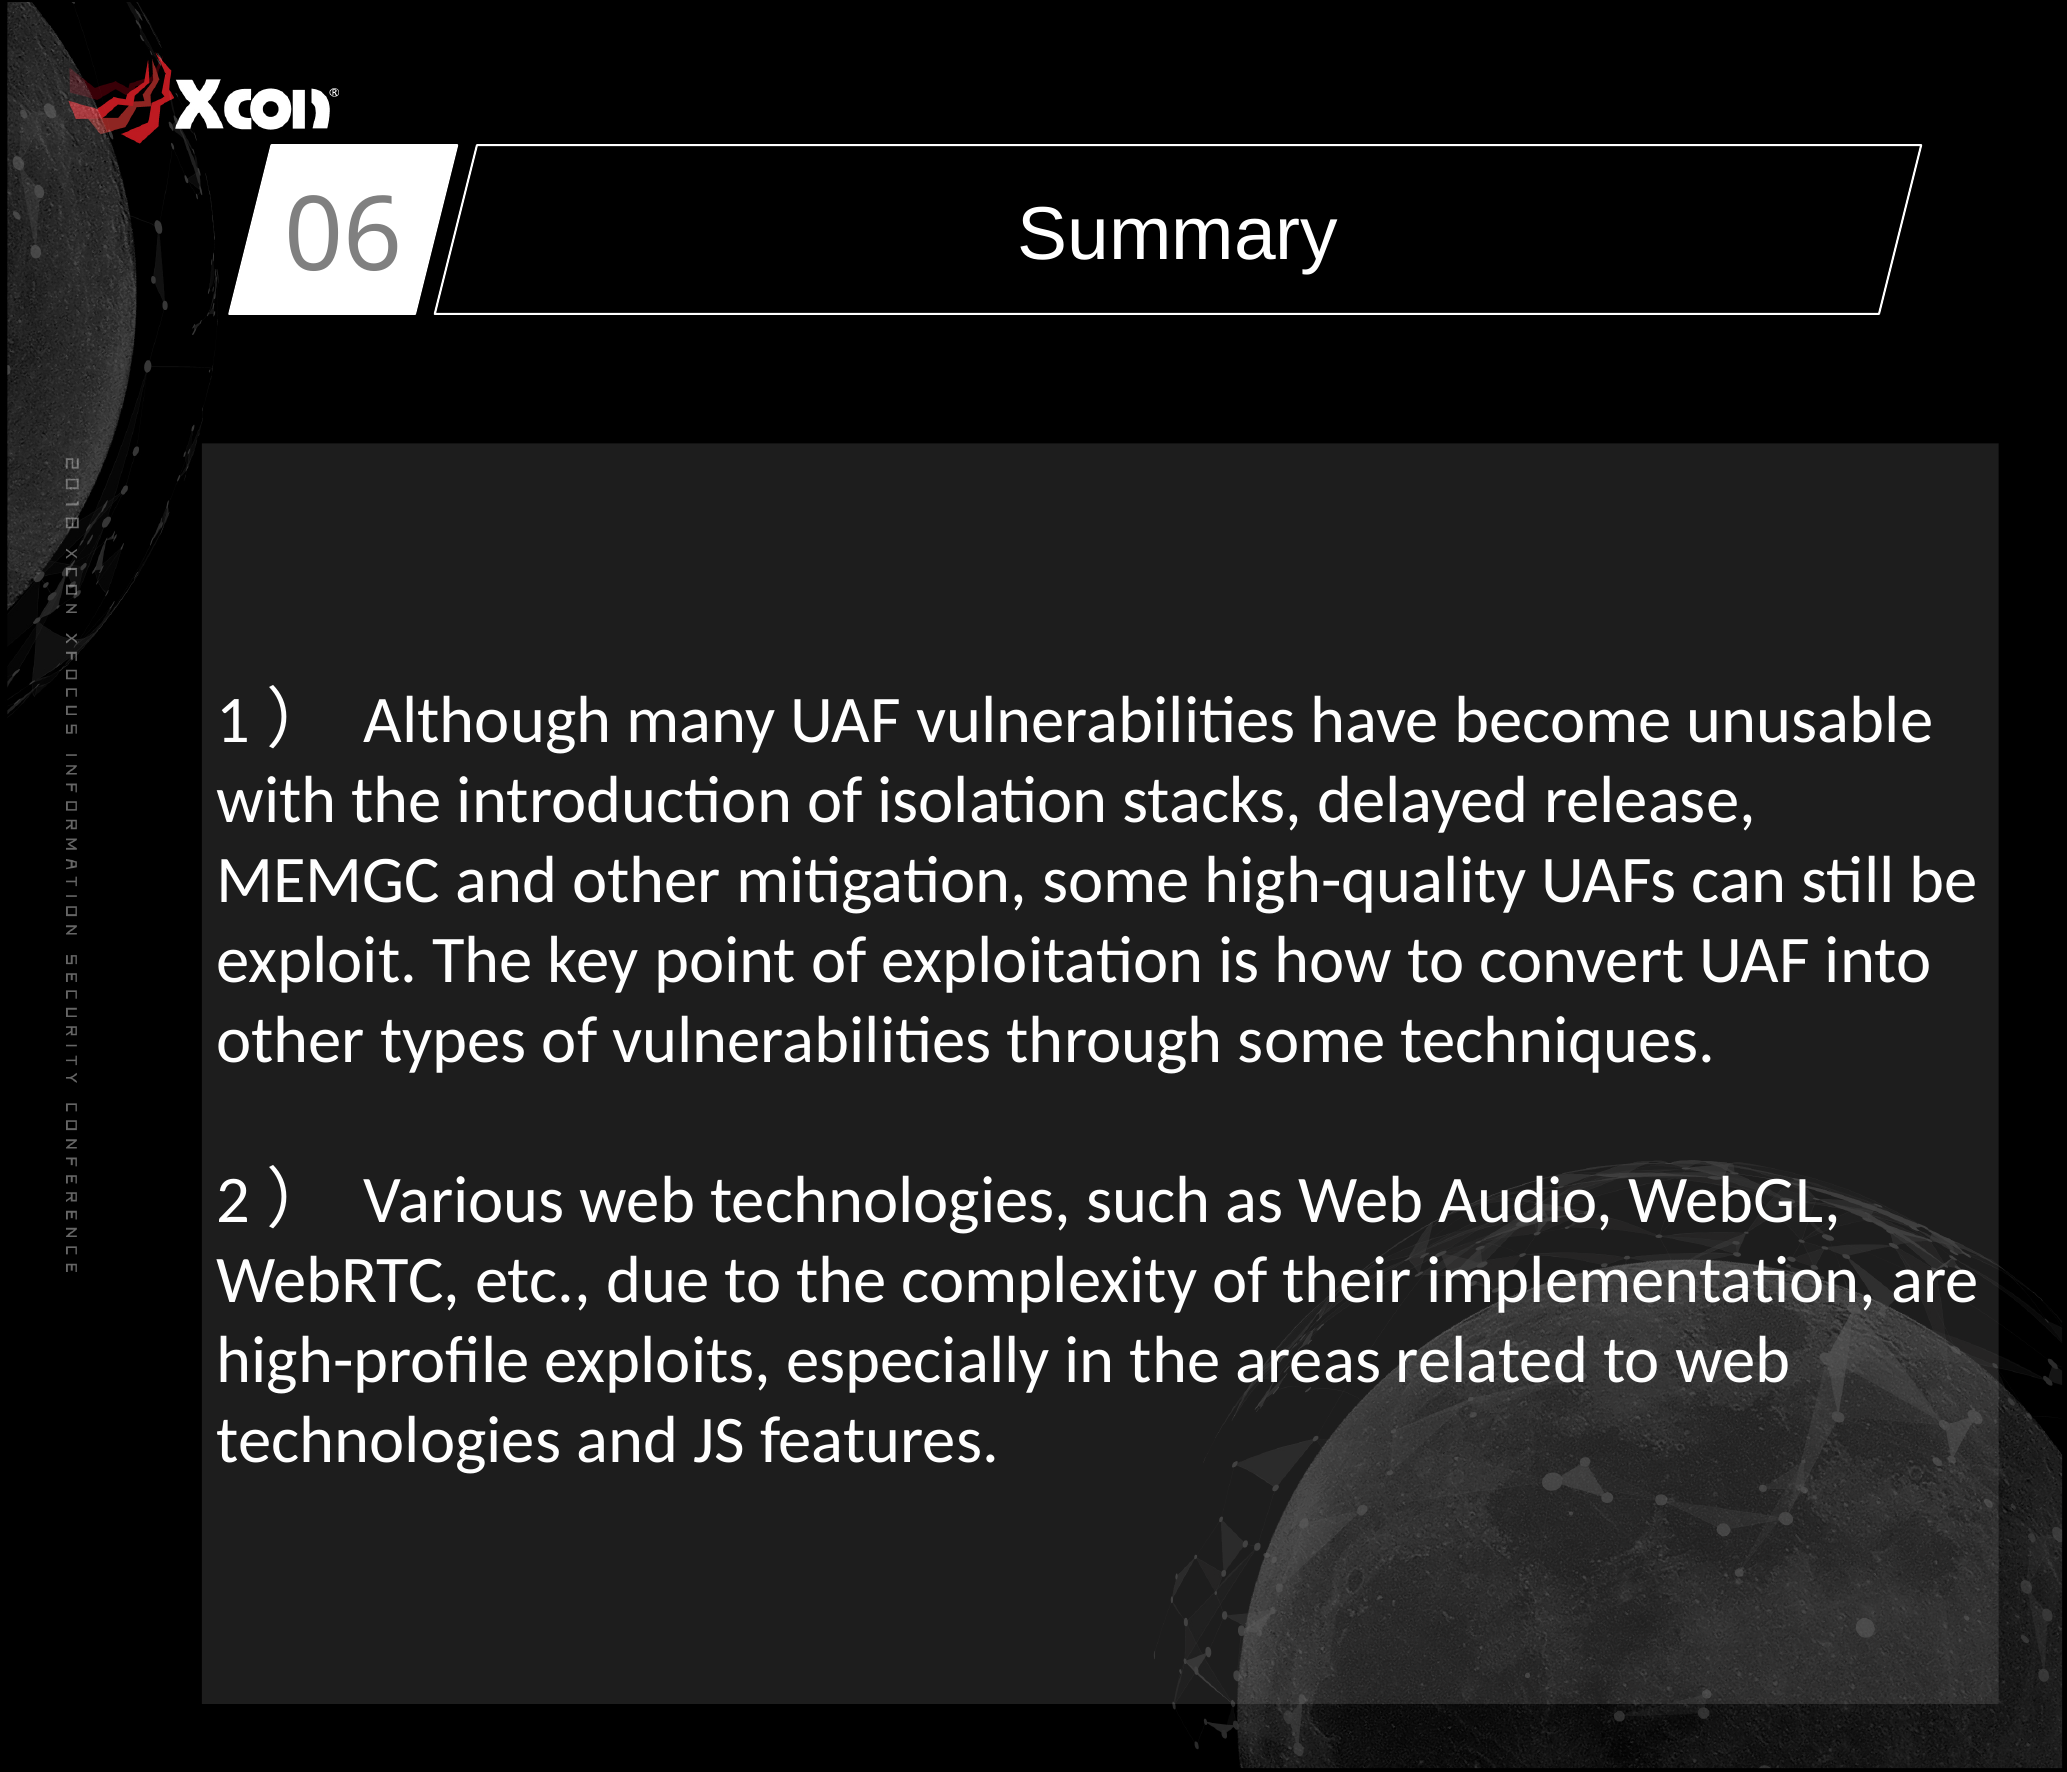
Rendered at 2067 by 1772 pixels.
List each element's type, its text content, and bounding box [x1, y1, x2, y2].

picture [0, 0, 2067, 1772]
text_box [176, 418, 1974, 1679]
text_box 1） Although many UAF vulnerabilities have become unusable with the introduction of isolation stacks, delayed release, MEMGC and other mitigation, some high-quality UAFs can still be exploit. The key point of exploitation is how to convert UAF into other types of vulnerabilities through some techniques. 2） Various web technologies, such as Web Audio, WebGL, WebRTC, etc., due to the complexity of their implementation, are high-profile exploits, especially in the areas related to web technologies and JS features. [201, 668, 1999, 1483]
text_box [229, 145, 1922, 314]
text_box [201, 442, 2000, 1705]
